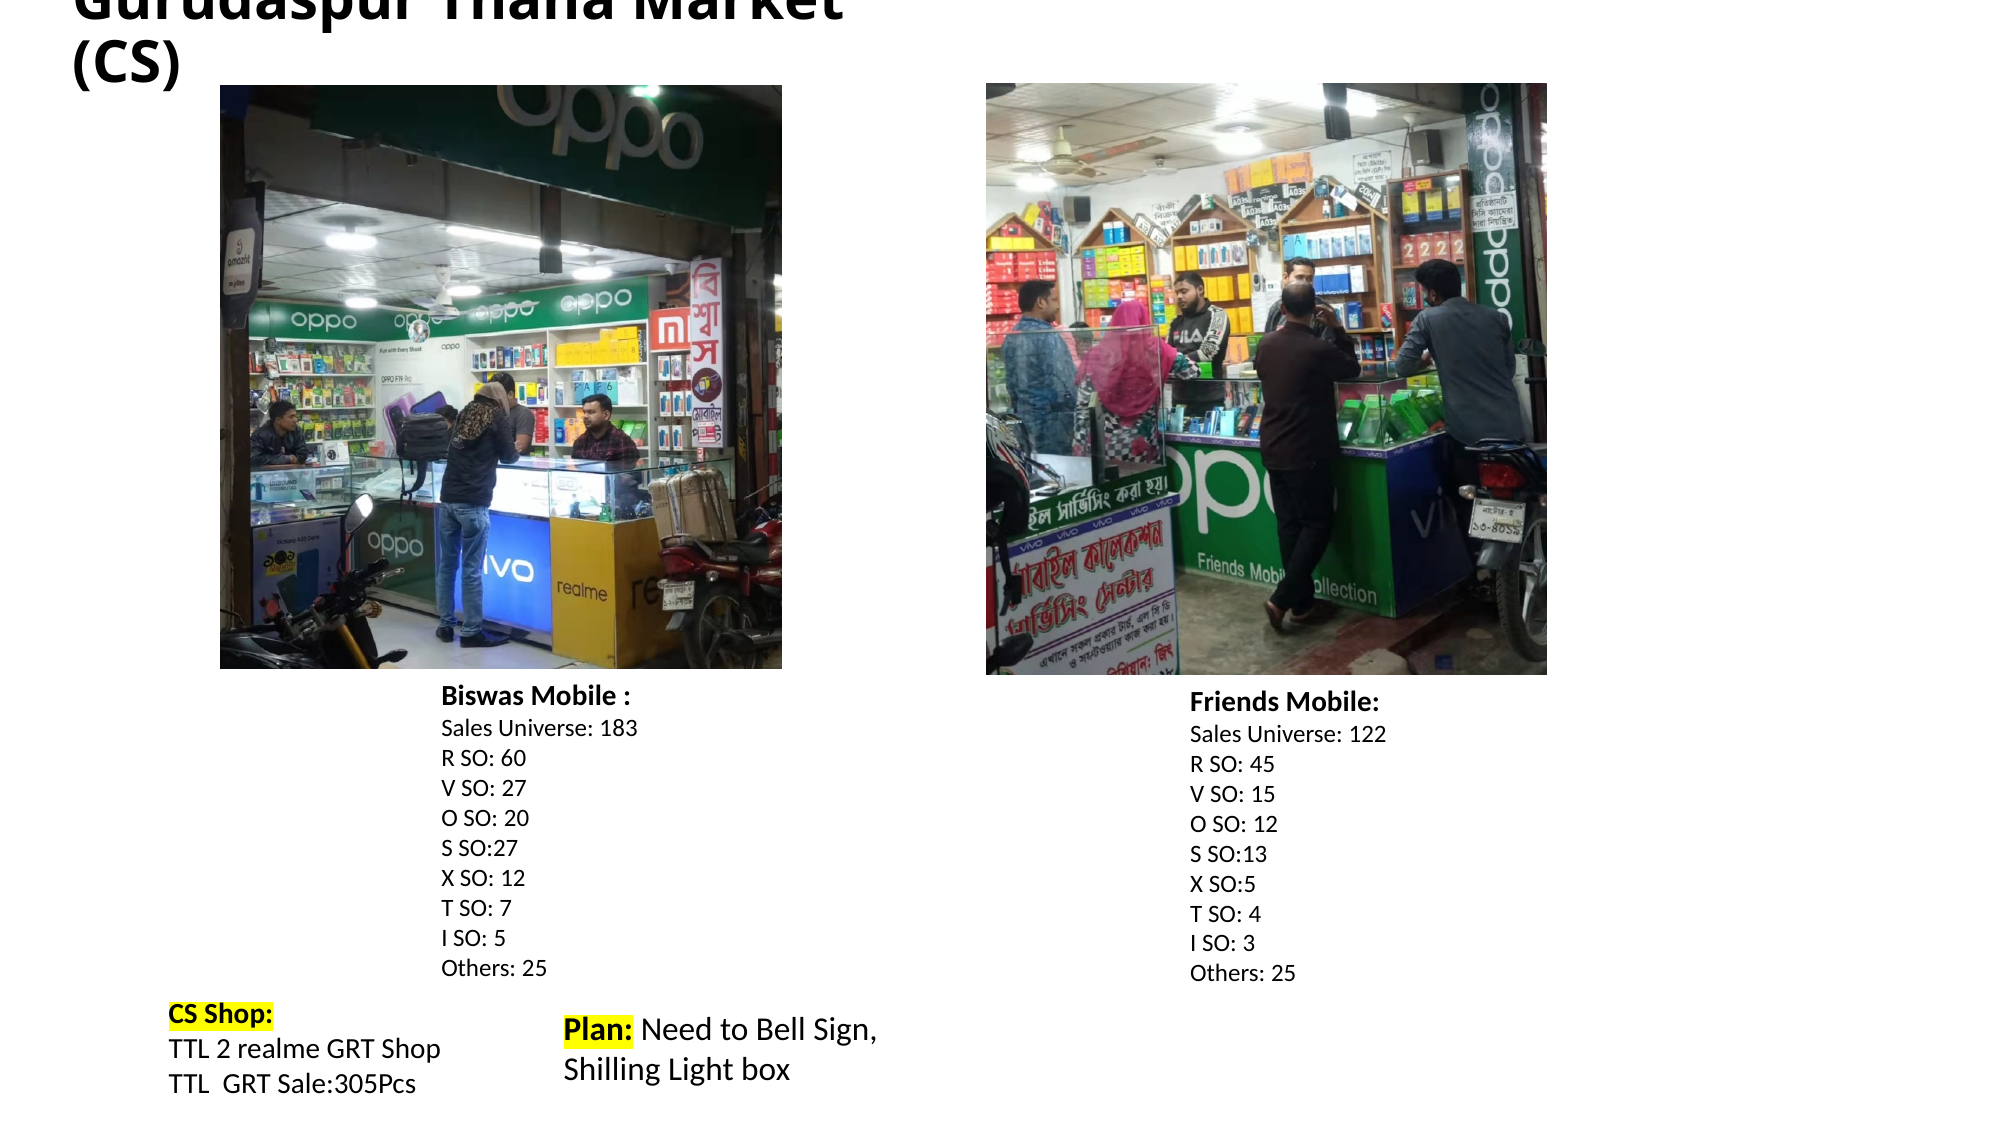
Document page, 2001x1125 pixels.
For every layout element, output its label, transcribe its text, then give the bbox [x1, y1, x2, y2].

text_box Plan: Need to Bell Sign, Shilling Light box [549, 999, 966, 1095]
picture [220, 85, 782, 670]
text_box Friends Mobile: Sales Universe: 122 R SO: 45 V SO: 15 O SO: 12 S SO:13 X SO:5 T SO: 4 I SO: 3 Others: 25 [1175, 675, 1467, 995]
picture [986, 83, 1547, 675]
text_box CS Shop: TTL 2 realme GRT Shop TTL GRT Sale:305Pcs [153, 987, 718, 1107]
title Gurudaspur Thana Market (CS) [57, 0, 911, 64]
text_box Biswas Mobile : Sales Universe: 183 R SO: 60 V SO: 27 O SO: 20 S SO:27 X SO: 12 T SO: 7 I SO: 5 Others: 25 [426, 670, 718, 987]
